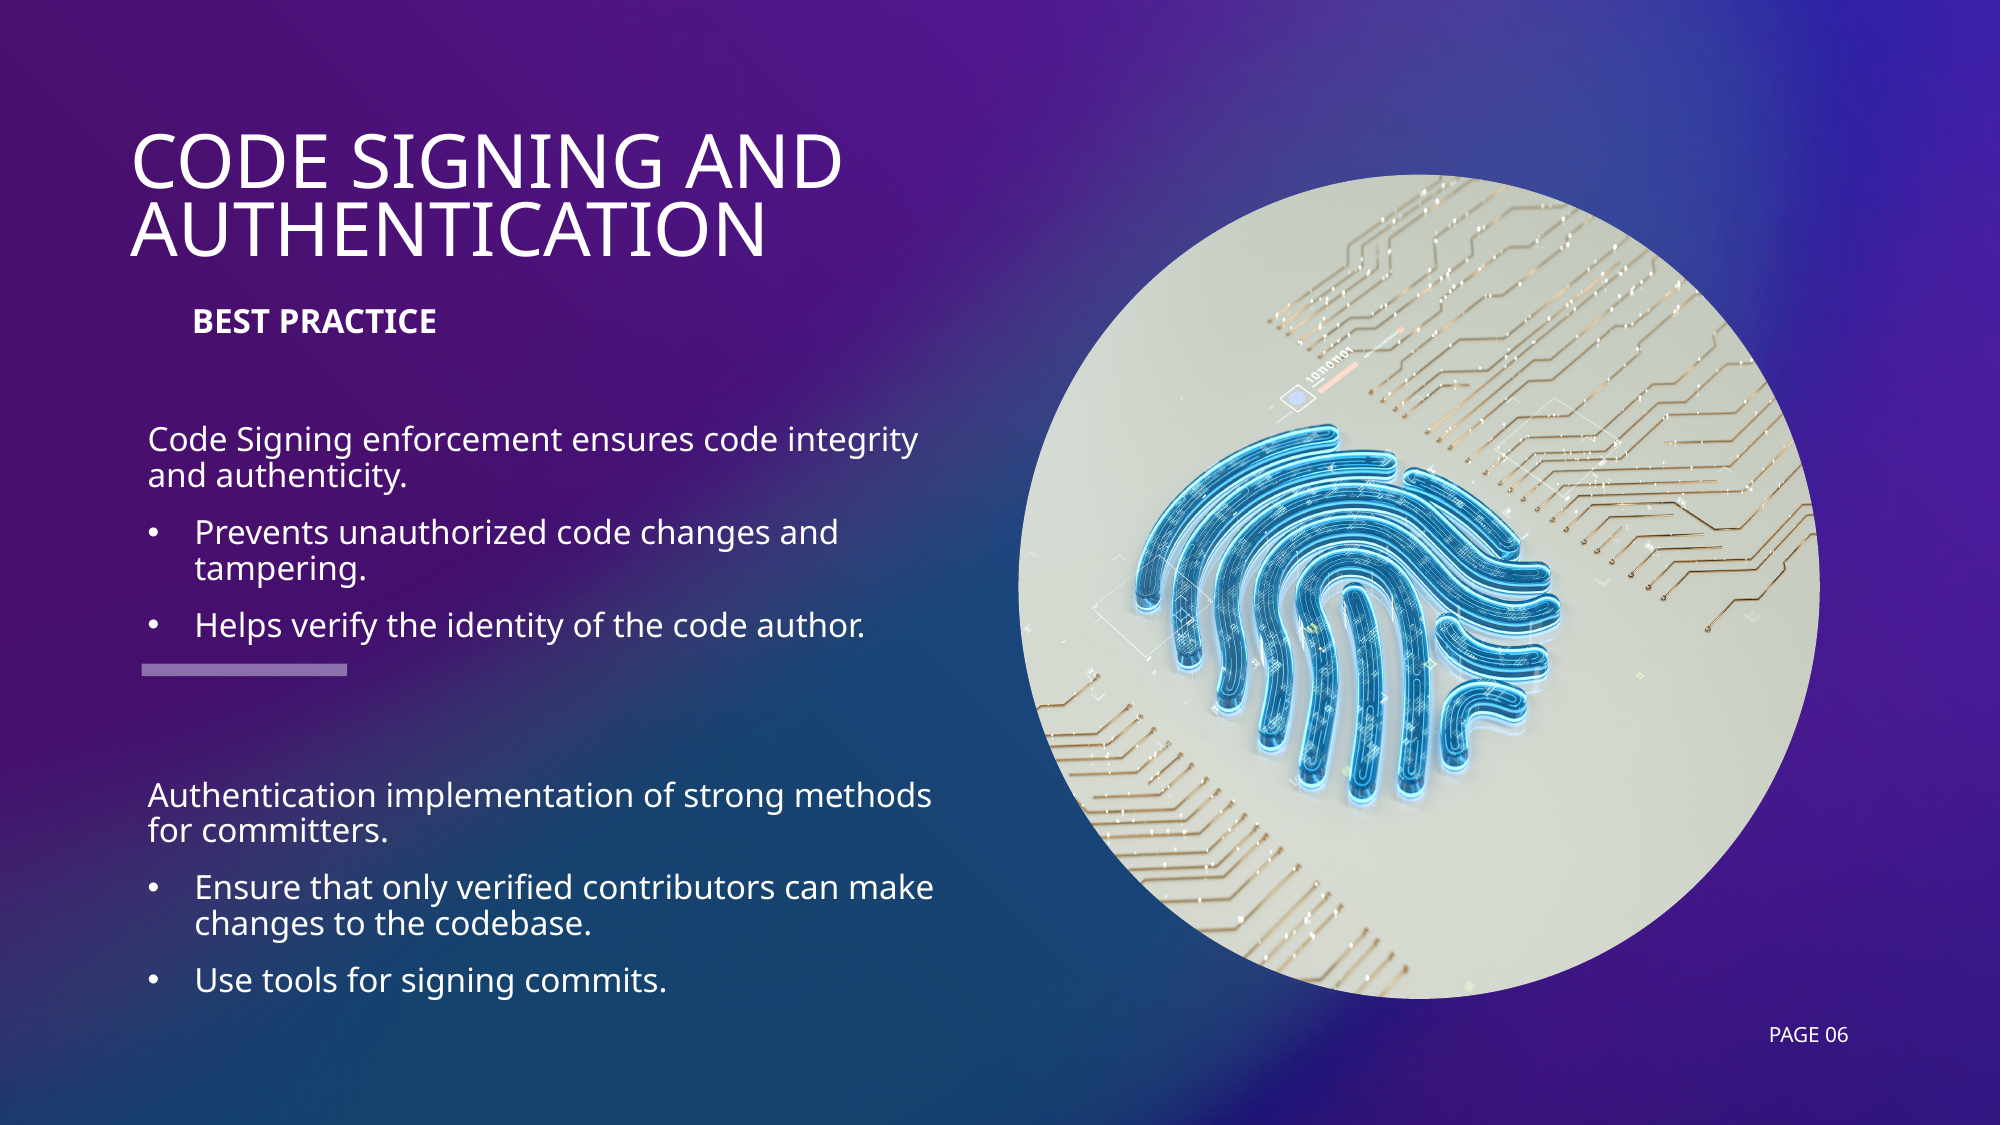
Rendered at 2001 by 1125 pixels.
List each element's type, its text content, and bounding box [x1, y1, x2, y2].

subtitle Best Practice [176, 297, 1002, 358]
list Code Signing enforcement ensures code integrity and authenticity. Prevents unauthorized code changes and tampering. Helps verify the identity of the code author. Authentication implementation of strong methods for committers. Ensure that only verified contributors can make changes to the codebase. Use tools for signing commits. [132, 415, 958, 1028]
picture [1018, 174, 1820, 999]
title Code Signing and Authentication [115, 96, 912, 278]
text_box Page 06 [1438, 1014, 1864, 1075]
